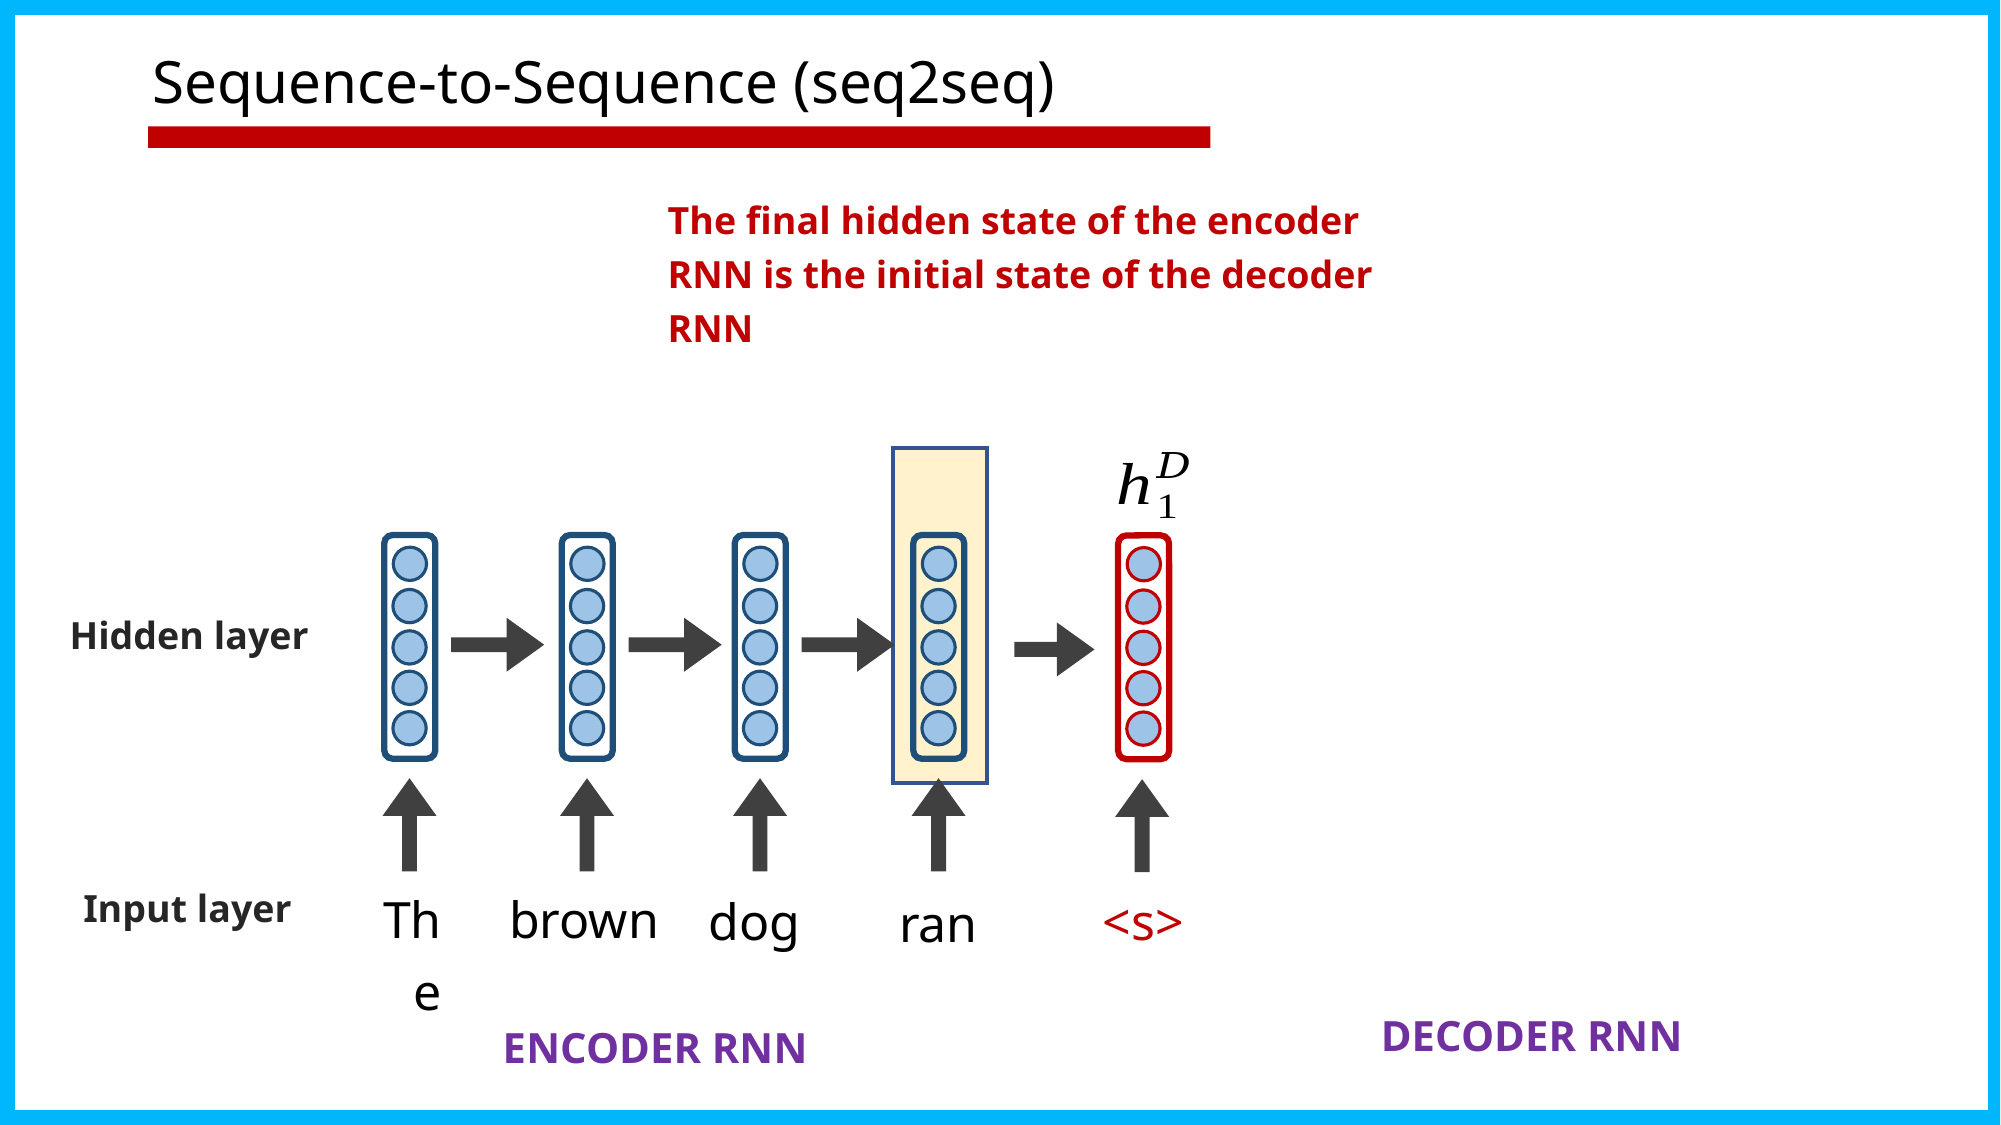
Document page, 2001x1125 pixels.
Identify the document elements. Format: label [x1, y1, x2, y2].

title [137, 45, 1605, 236]
text_box [444, 1004, 866, 1082]
text_box [38, 180, 1878, 1070]
